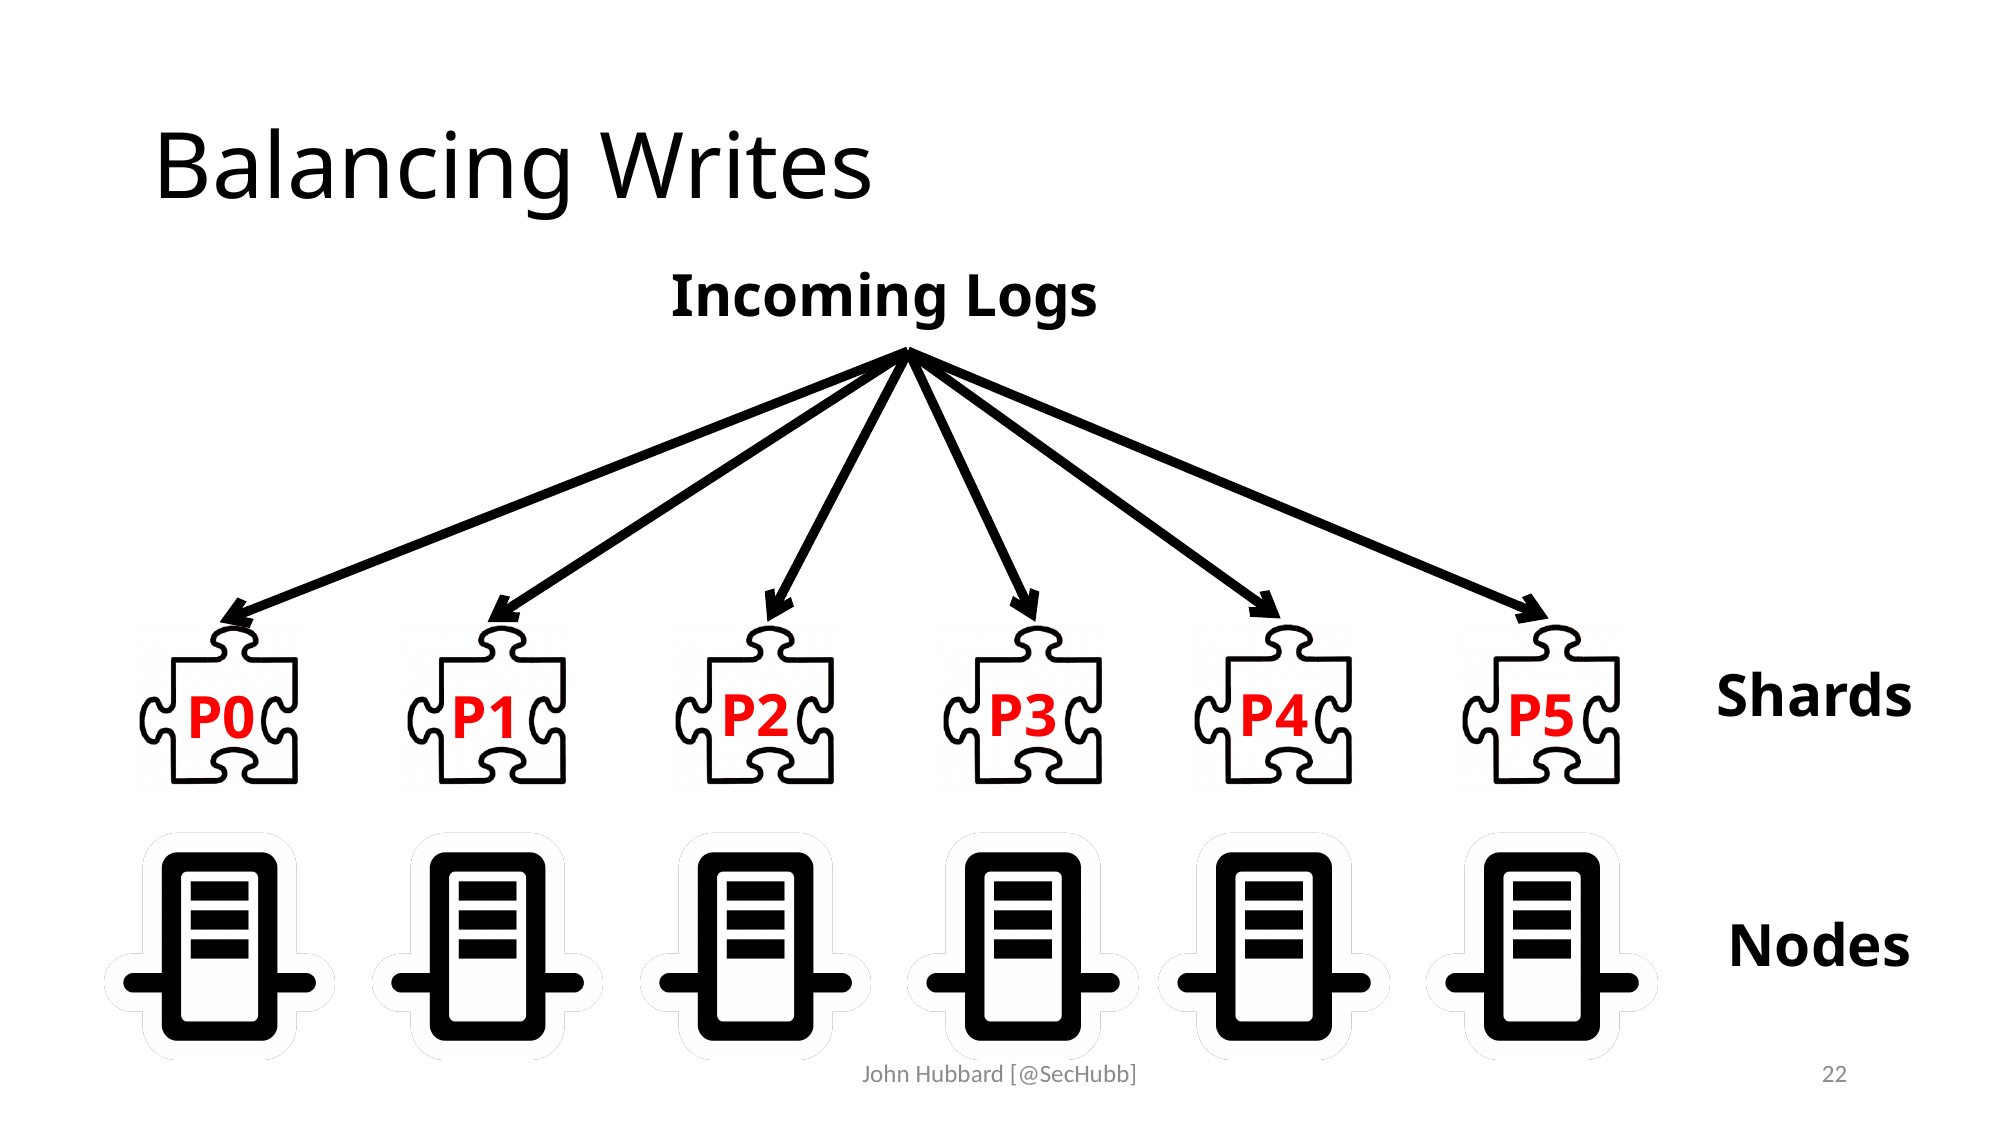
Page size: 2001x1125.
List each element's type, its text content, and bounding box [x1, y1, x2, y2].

picture [937, 622, 1110, 791]
footer John Hubbard [@SecHubb] [662, 1042, 1338, 1103]
slide_number 22 [1412, 1042, 1863, 1103]
picture [1188, 621, 1360, 791]
picture [401, 623, 574, 791]
picture [907, 828, 1139, 1060]
text_box Nodes [1713, 900, 1927, 986]
picture [1158, 828, 1390, 1060]
title Balancing Writes [137, 59, 1863, 278]
text_box Incoming Logs [657, 251, 1114, 336]
picture [372, 828, 603, 1060]
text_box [219, 351, 908, 623]
picture [669, 623, 842, 791]
picture [639, 828, 871, 1060]
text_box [767, 351, 909, 622]
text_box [907, 351, 1281, 619]
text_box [1281, 351, 1549, 619]
text_box Shards [1702, 650, 1928, 736]
picture [1426, 828, 1658, 1060]
picture [1455, 621, 1628, 791]
picture [133, 622, 306, 791]
picture [104, 828, 335, 1060]
